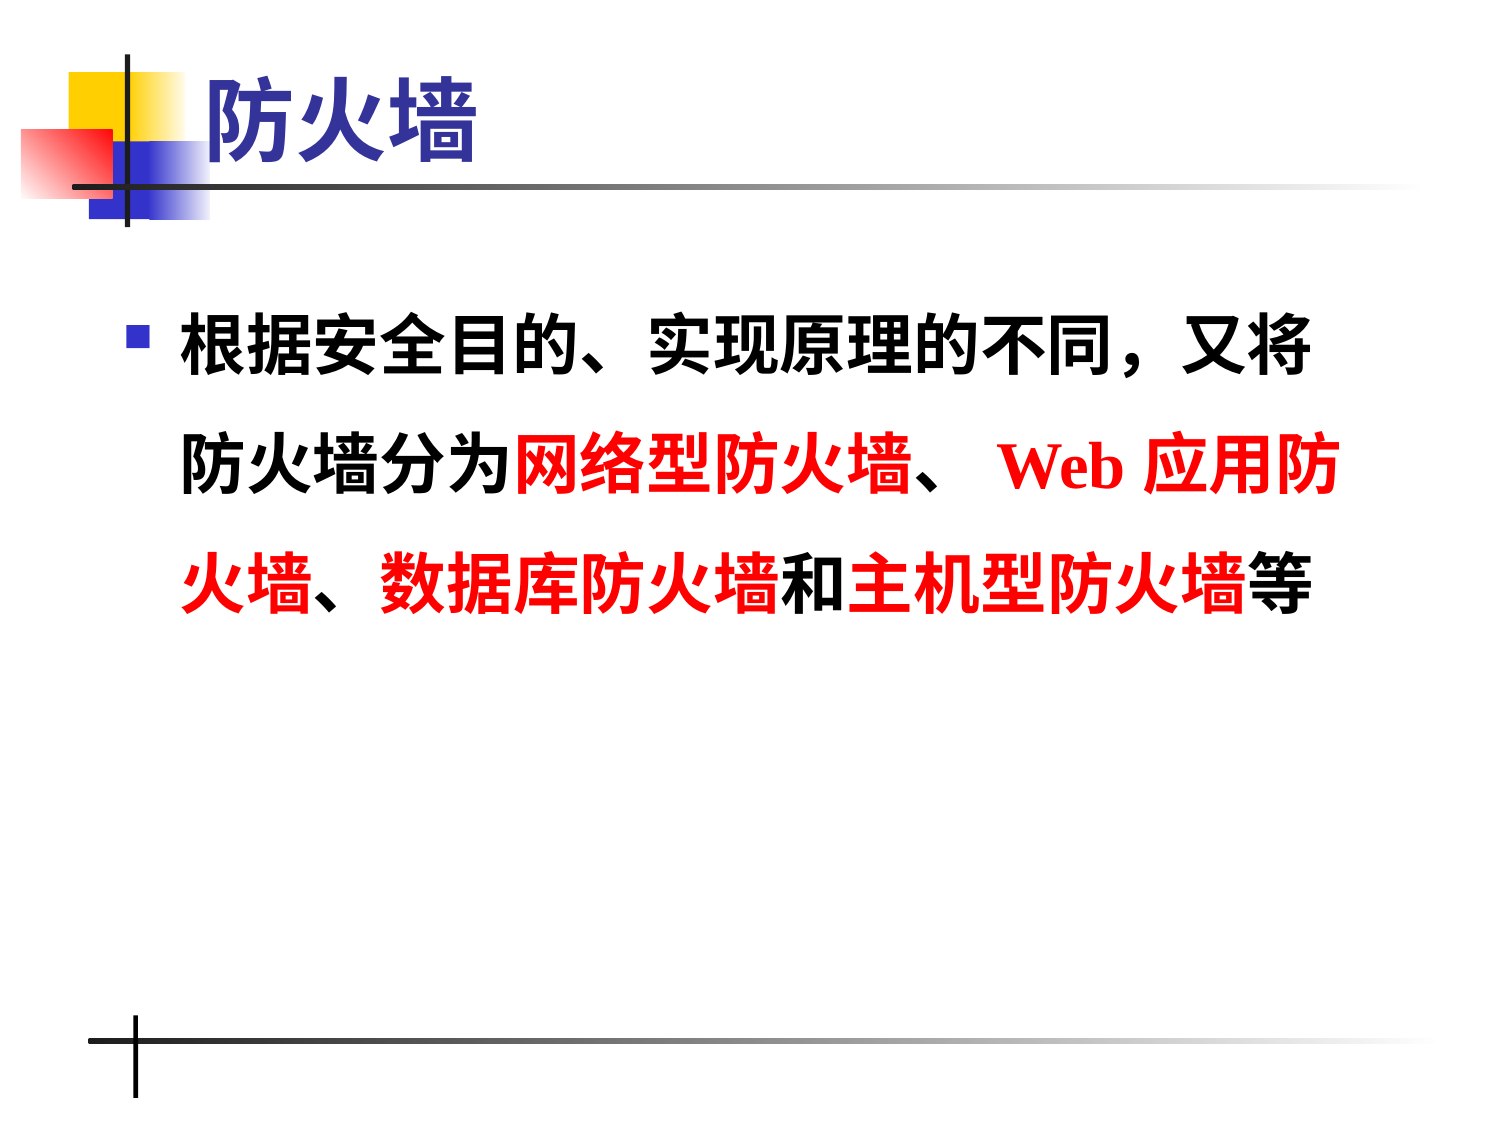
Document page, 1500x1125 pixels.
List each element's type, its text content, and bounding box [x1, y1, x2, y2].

title 防火墙 [188, 23, 1468, 181]
list 根据安全目的、实现原理的不同，又将防火墙分为网络型防火墙、Web应用防火墙、数据库防火墙和主机型防火墙等 [107, 254, 1384, 931]
